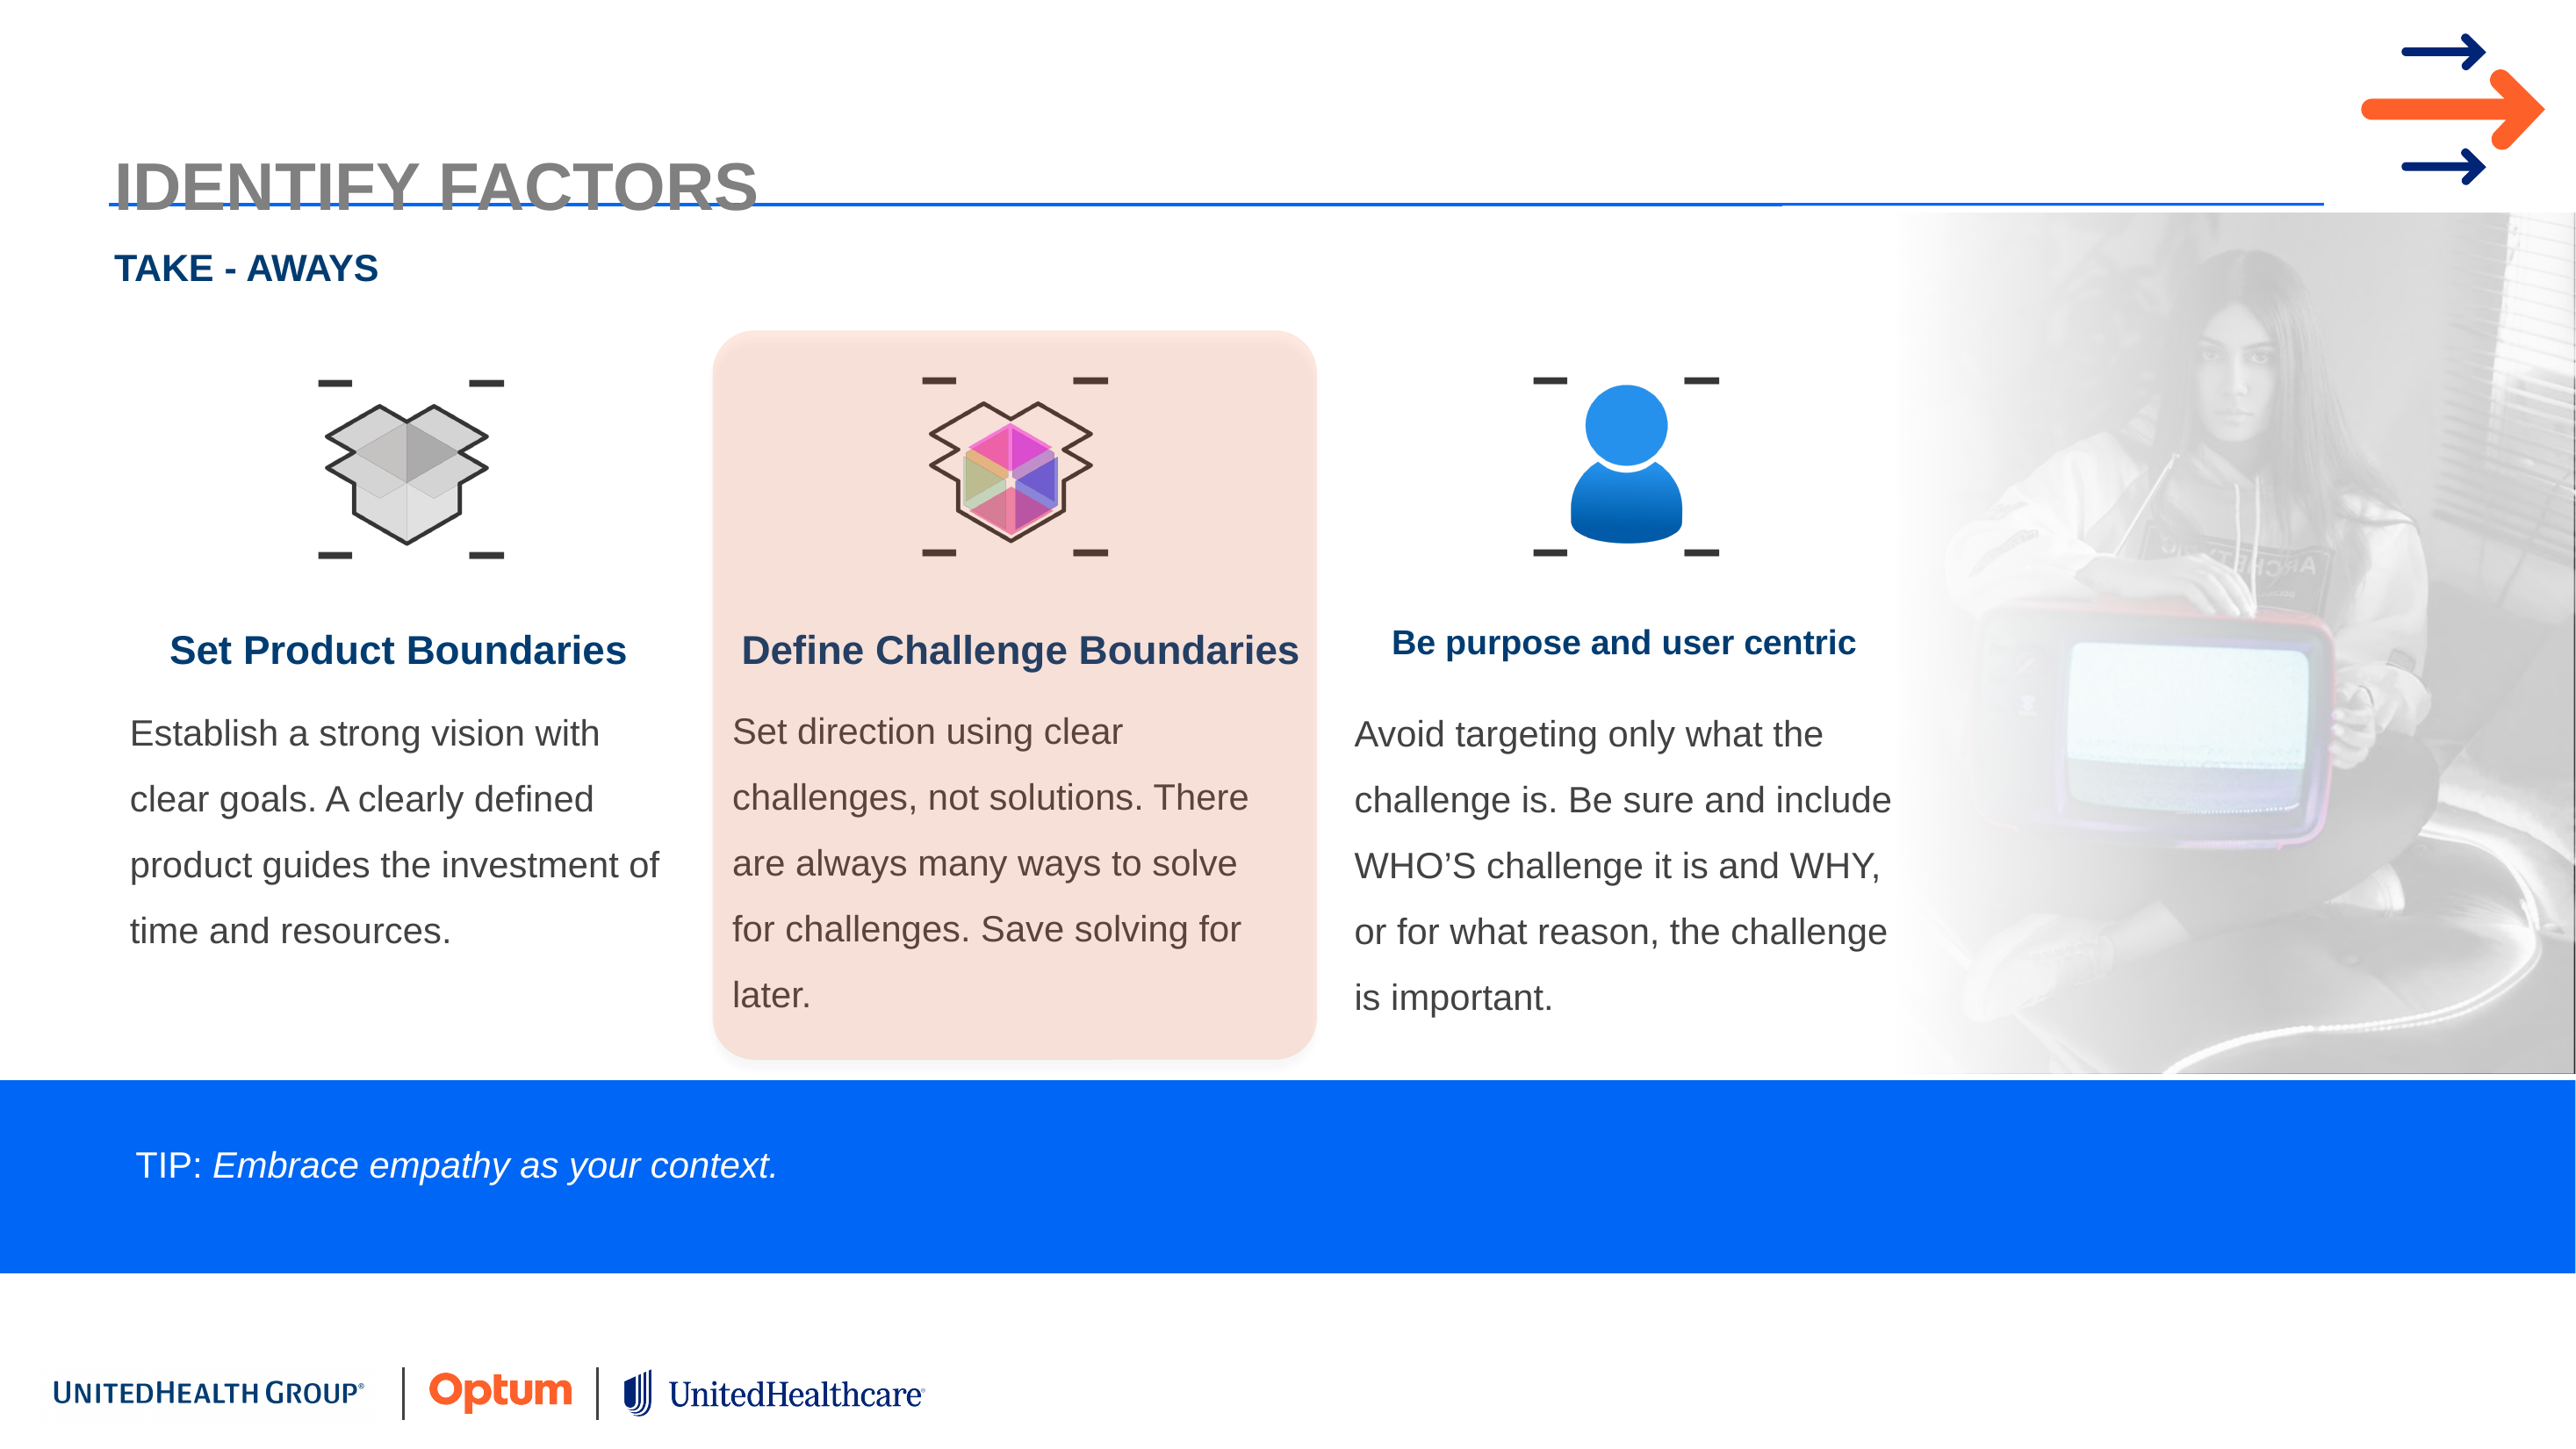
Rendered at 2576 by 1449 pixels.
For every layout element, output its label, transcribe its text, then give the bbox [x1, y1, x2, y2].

picture [922, 373, 1109, 560]
picture [624, 1369, 925, 1417]
picture [2349, 18, 2555, 205]
list Set Product Boundaries [128, 599, 669, 665]
list IDENTIFY FACTORS [114, 102, 2324, 205]
list Be purpose and user centric [1328, 599, 1777, 662]
picture [34, 1364, 377, 1423]
picture [1533, 374, 1720, 561]
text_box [1781, 205, 2576, 1074]
list Avoid targeting only what the challenge is. Be sure and include WHO’S challenge it is and WHY, or for what reason, the challenge is important. [1354, 688, 1777, 1039]
list TAKE - AWAYS [114, 220, 1777, 286]
picture [429, 1373, 572, 1414]
text_box [710, 328, 1319, 1062]
picture [318, 376, 505, 563]
list Establish a strong vision with clear goals. A clearly defined product guides the investment of time and resources. [129, 687, 672, 1037]
list TIP: Embrace empathy as your context. [125, 1120, 2450, 1221]
